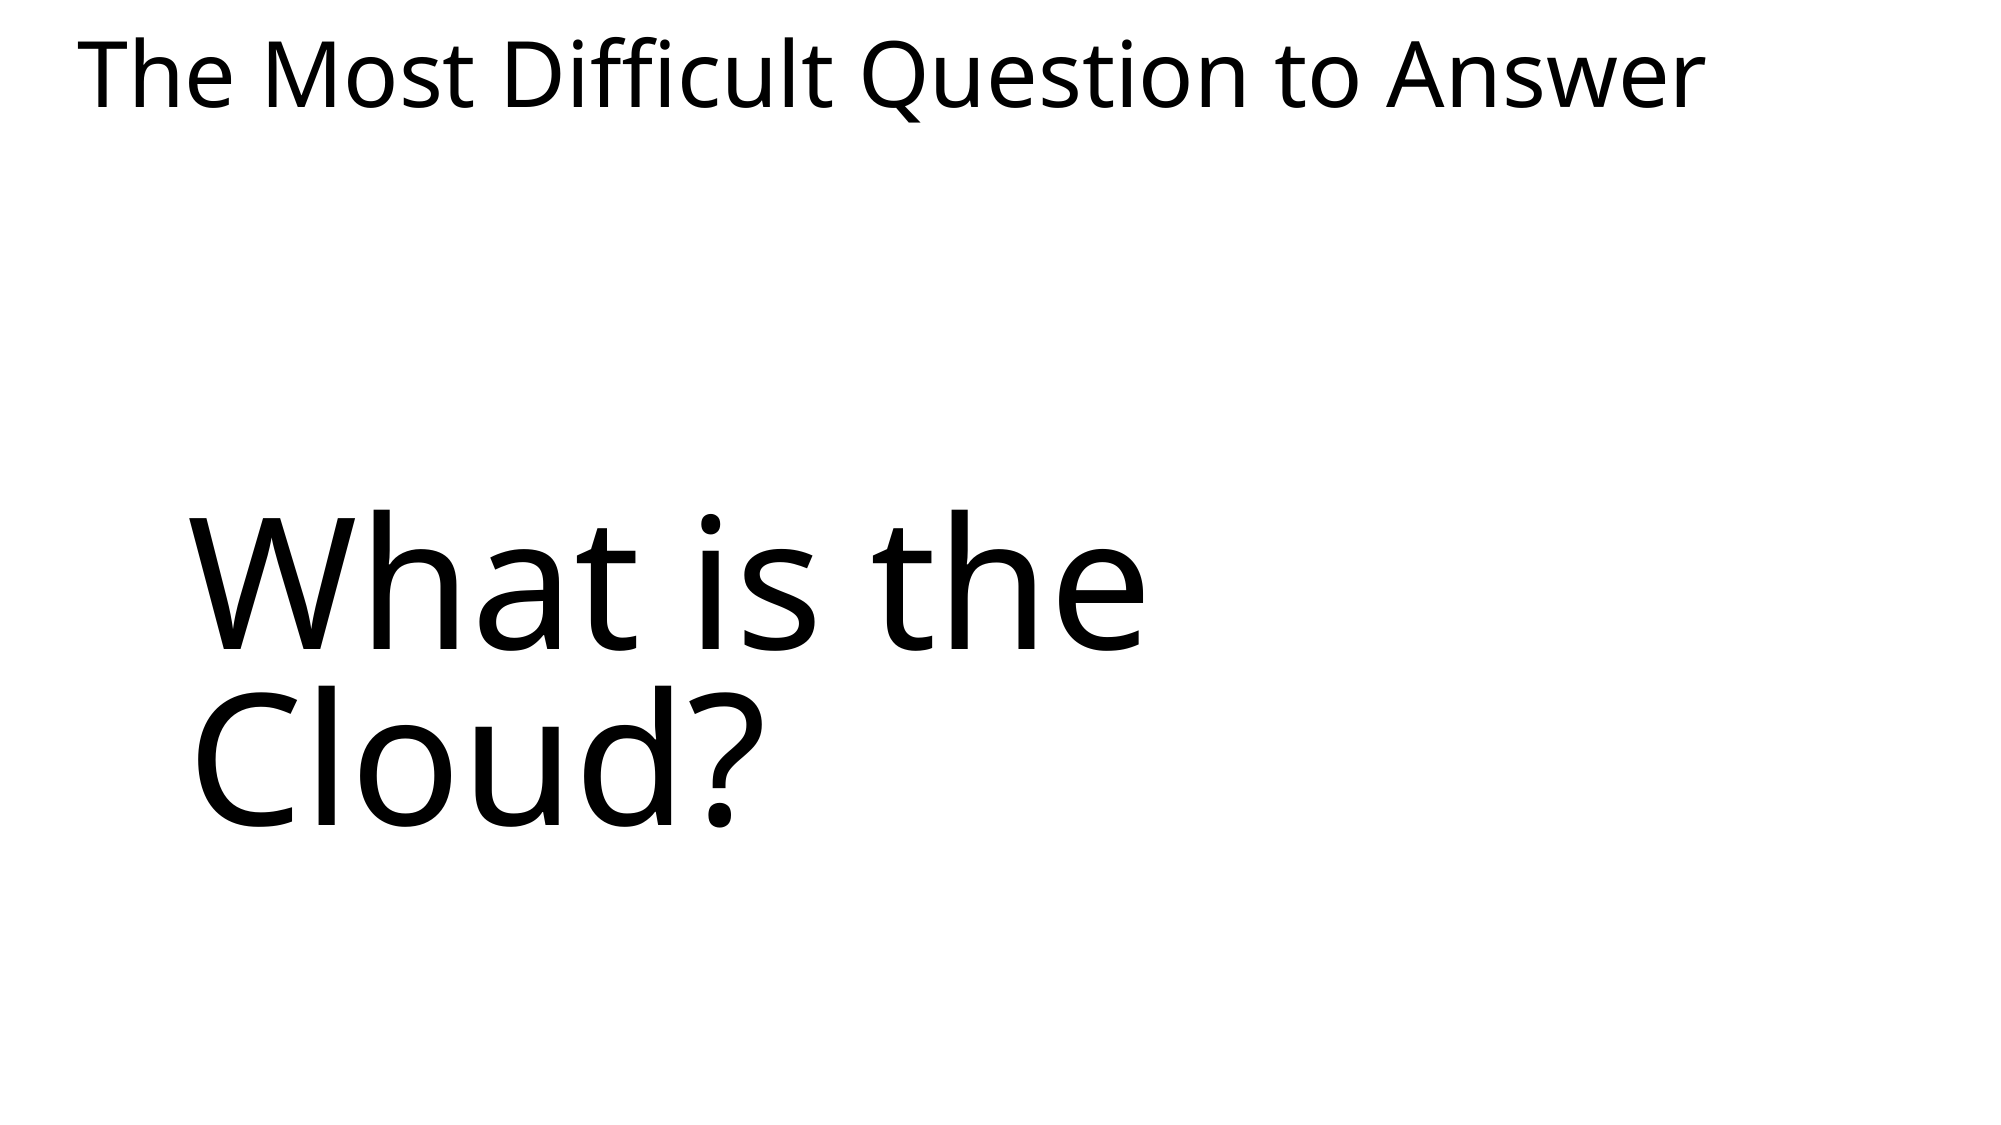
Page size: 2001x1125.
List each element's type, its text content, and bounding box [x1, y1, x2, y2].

text_box What is the Cloud? [172, 501, 1764, 676]
title The Most Difficult Question to Answer [62, 29, 1953, 205]
